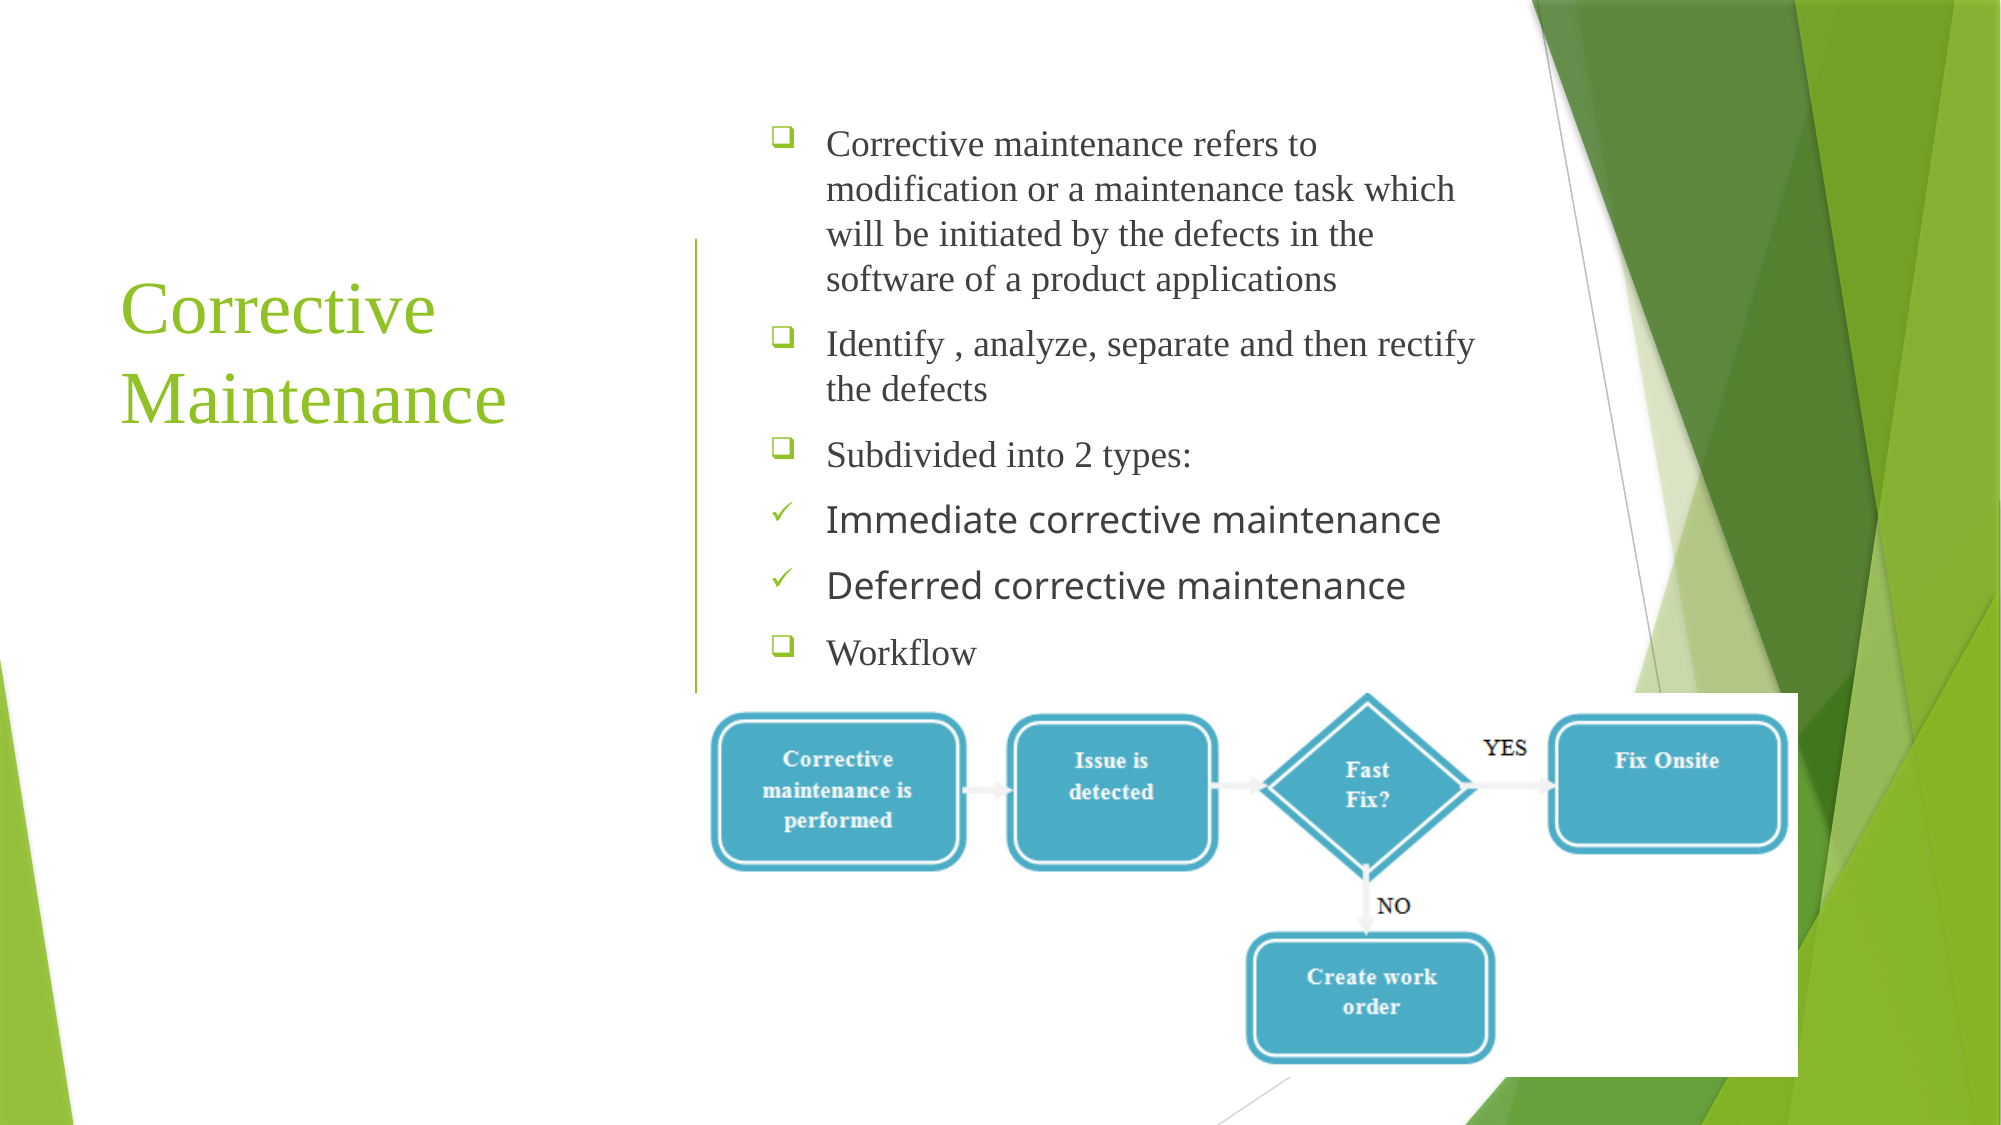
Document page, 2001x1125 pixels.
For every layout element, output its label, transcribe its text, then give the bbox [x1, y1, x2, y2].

picture [695, 693, 1798, 1078]
list Corrective maintenance refers to modification or a maintenance task which will be initiated by the defects in the software of a product applications Identify , analyze, separate and then rectify the defects Subdivided into 2 types: Immediate corrective maintenance Deferred corrective maintenance Workflow [754, 0, 1513, 692]
title Corrective Maintenance [105, 133, 658, 563]
